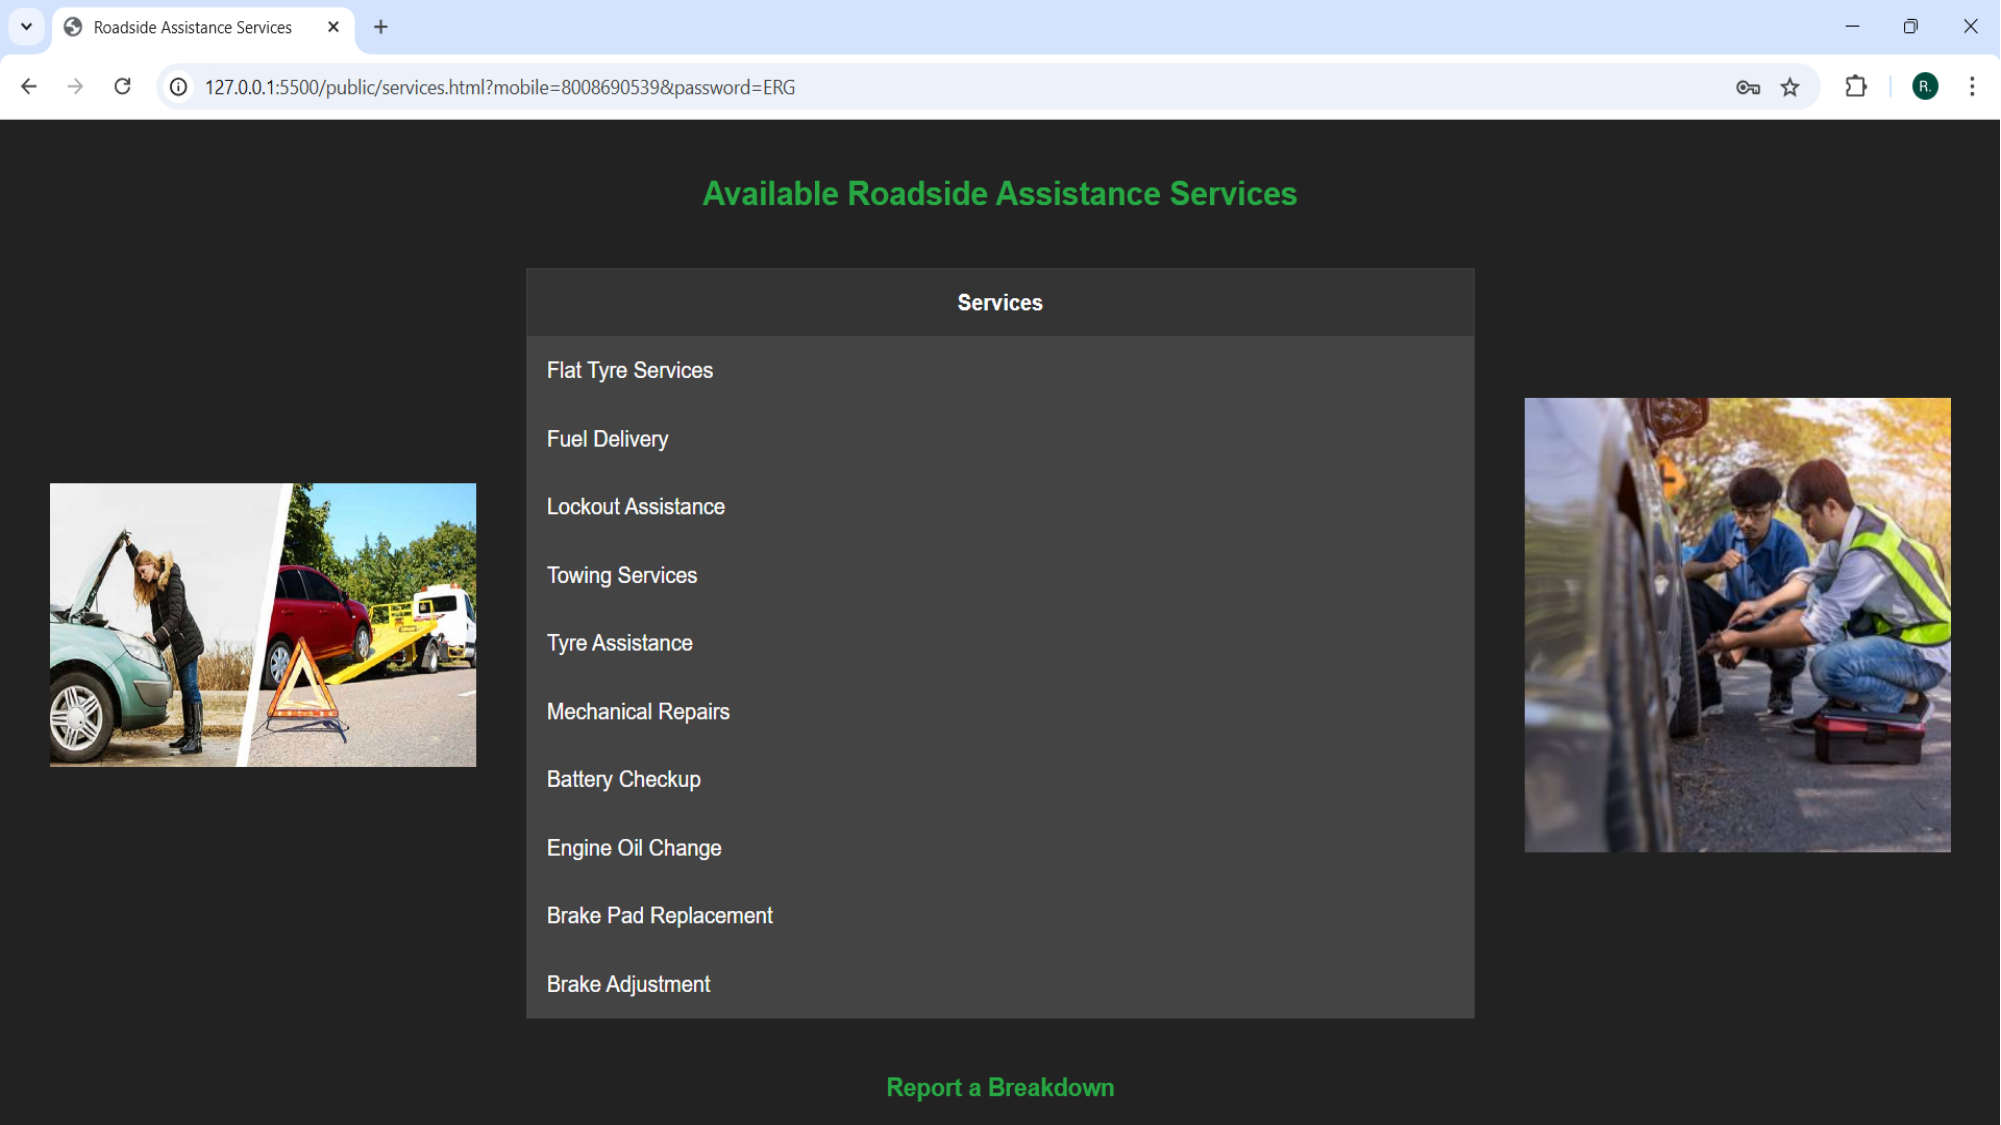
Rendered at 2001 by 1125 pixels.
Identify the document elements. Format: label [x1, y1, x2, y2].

list [0, 0, 2000, 1125]
